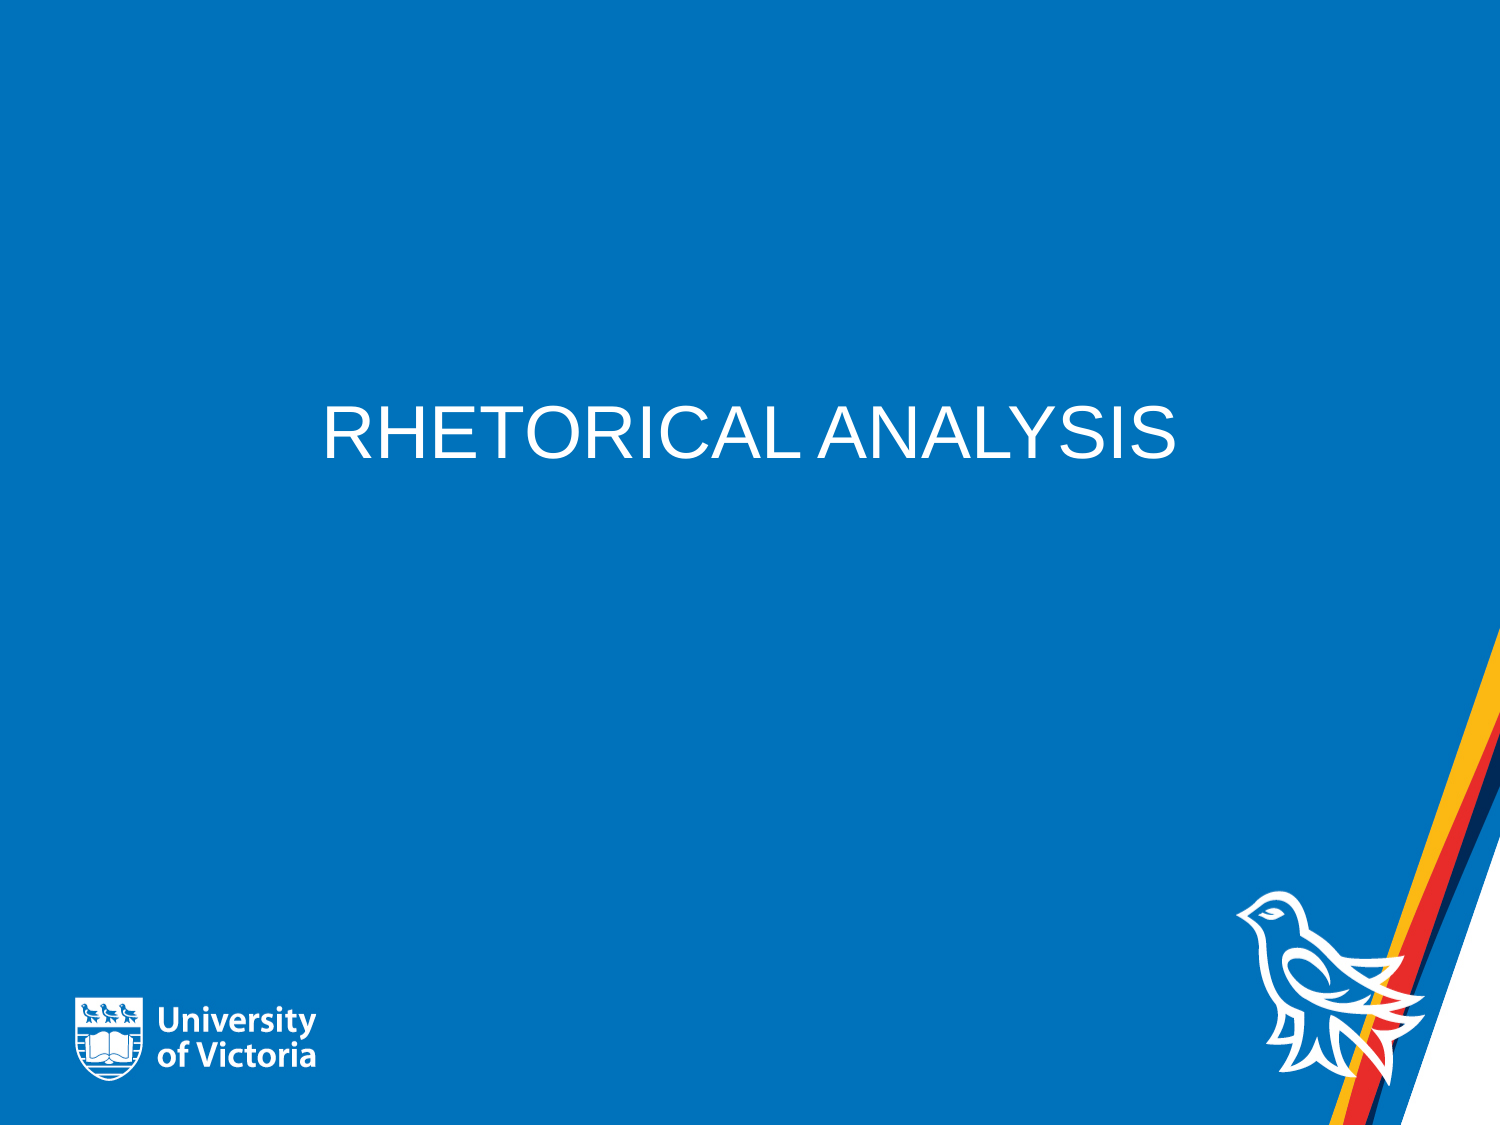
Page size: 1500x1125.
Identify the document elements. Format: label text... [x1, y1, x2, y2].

picture [0, 0, 1500, 1125]
title Rhetorical analysis [75, 334, 1425, 523]
